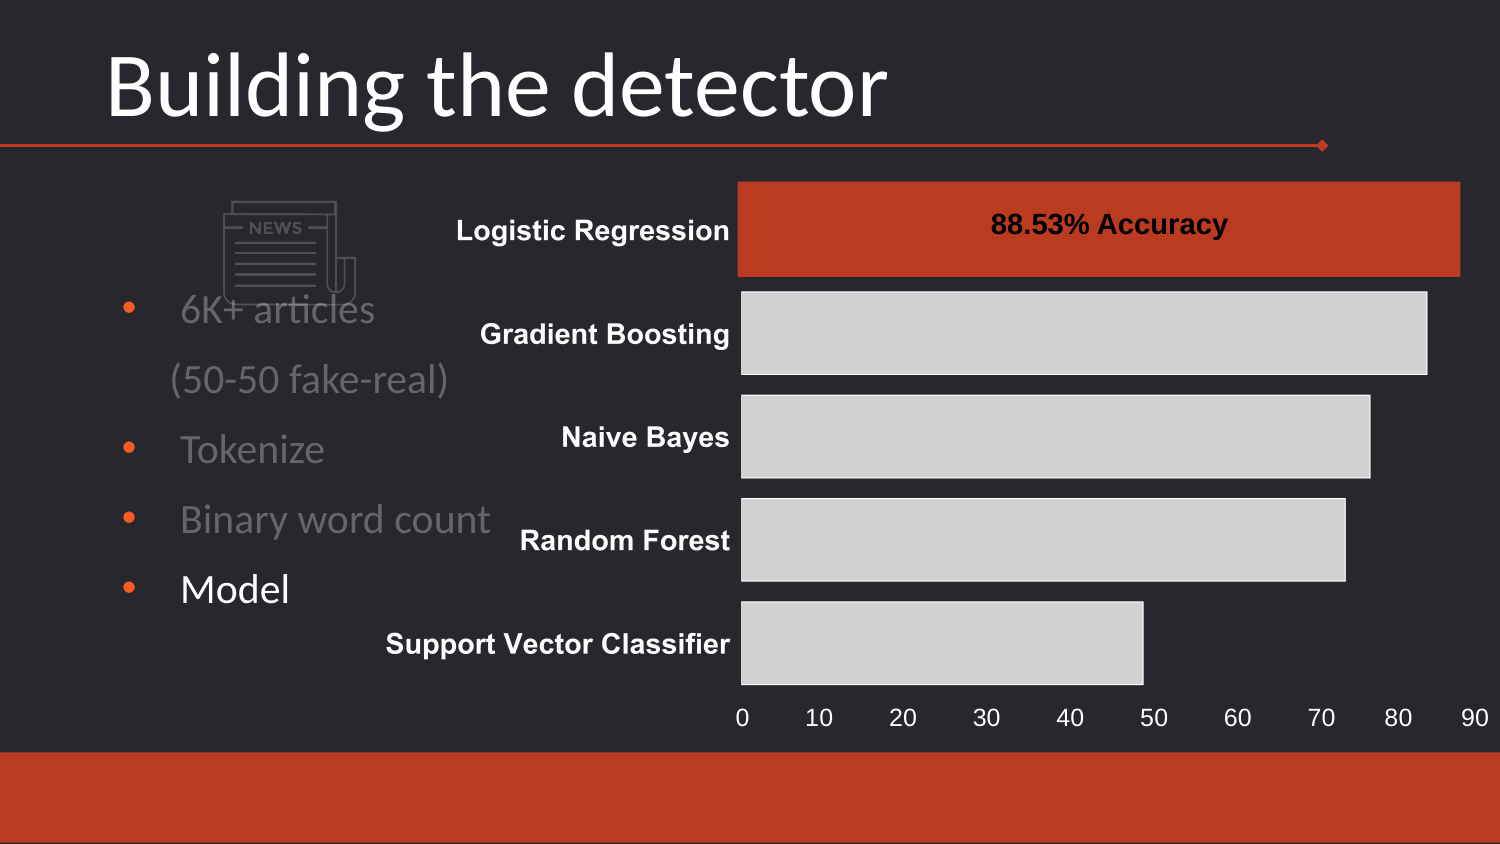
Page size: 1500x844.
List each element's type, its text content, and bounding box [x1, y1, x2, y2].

list 6K+ articles (50-50 fake-real) Tokenize Binary word count Model [90, 196, 372, 707]
title Building the detector [90, 59, 1320, 150]
picture [377, 169, 1500, 740]
picture [217, 181, 362, 326]
